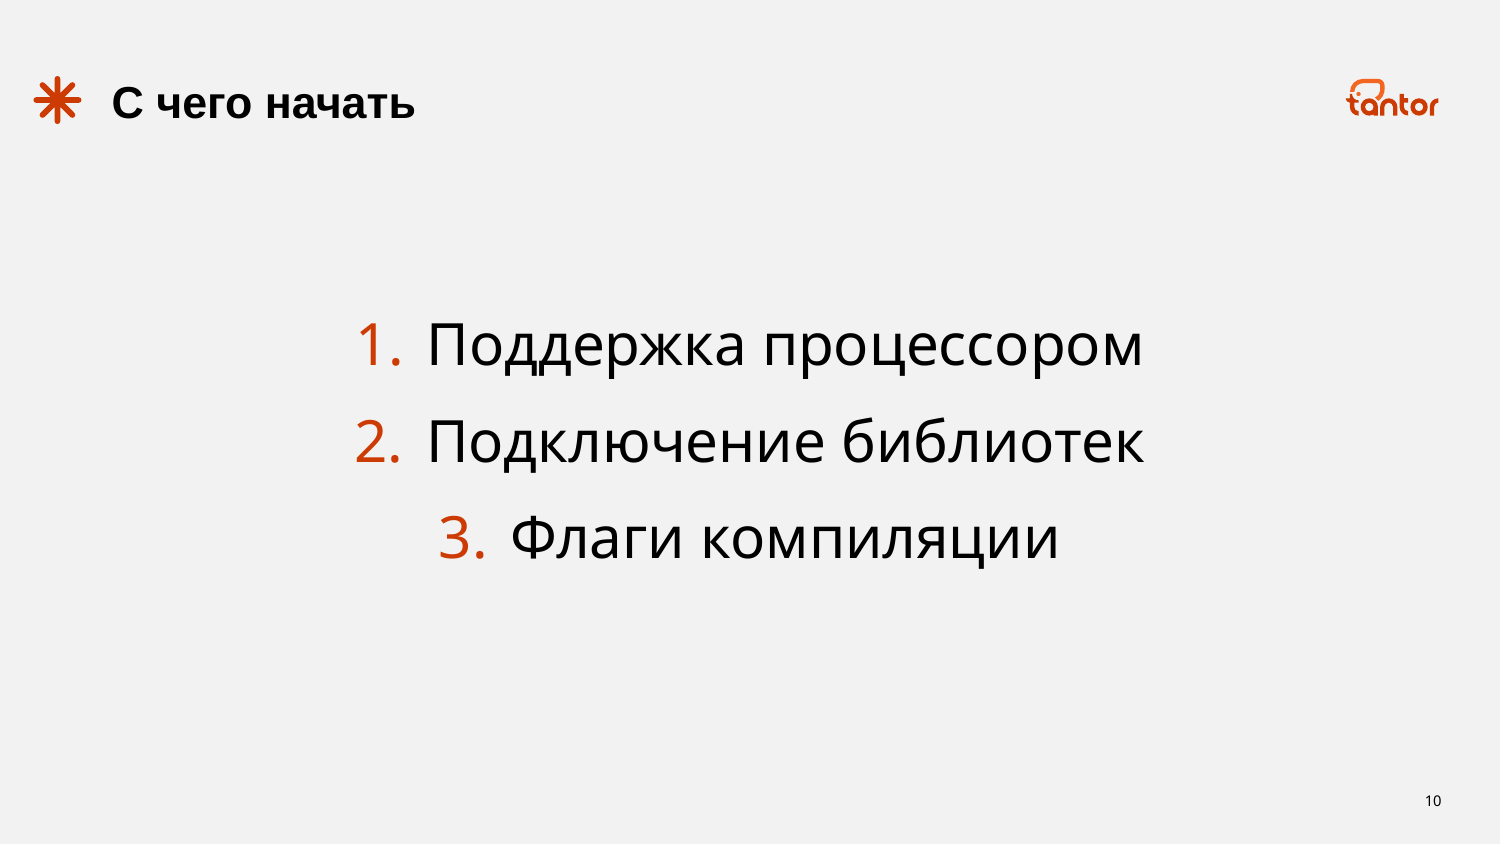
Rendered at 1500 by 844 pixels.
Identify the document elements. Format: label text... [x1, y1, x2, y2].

title С чего начать [96, 22, 1267, 178]
text_box Поддержка процессором Подключение библиотек Флаги компиляции [209, 287, 1291, 612]
